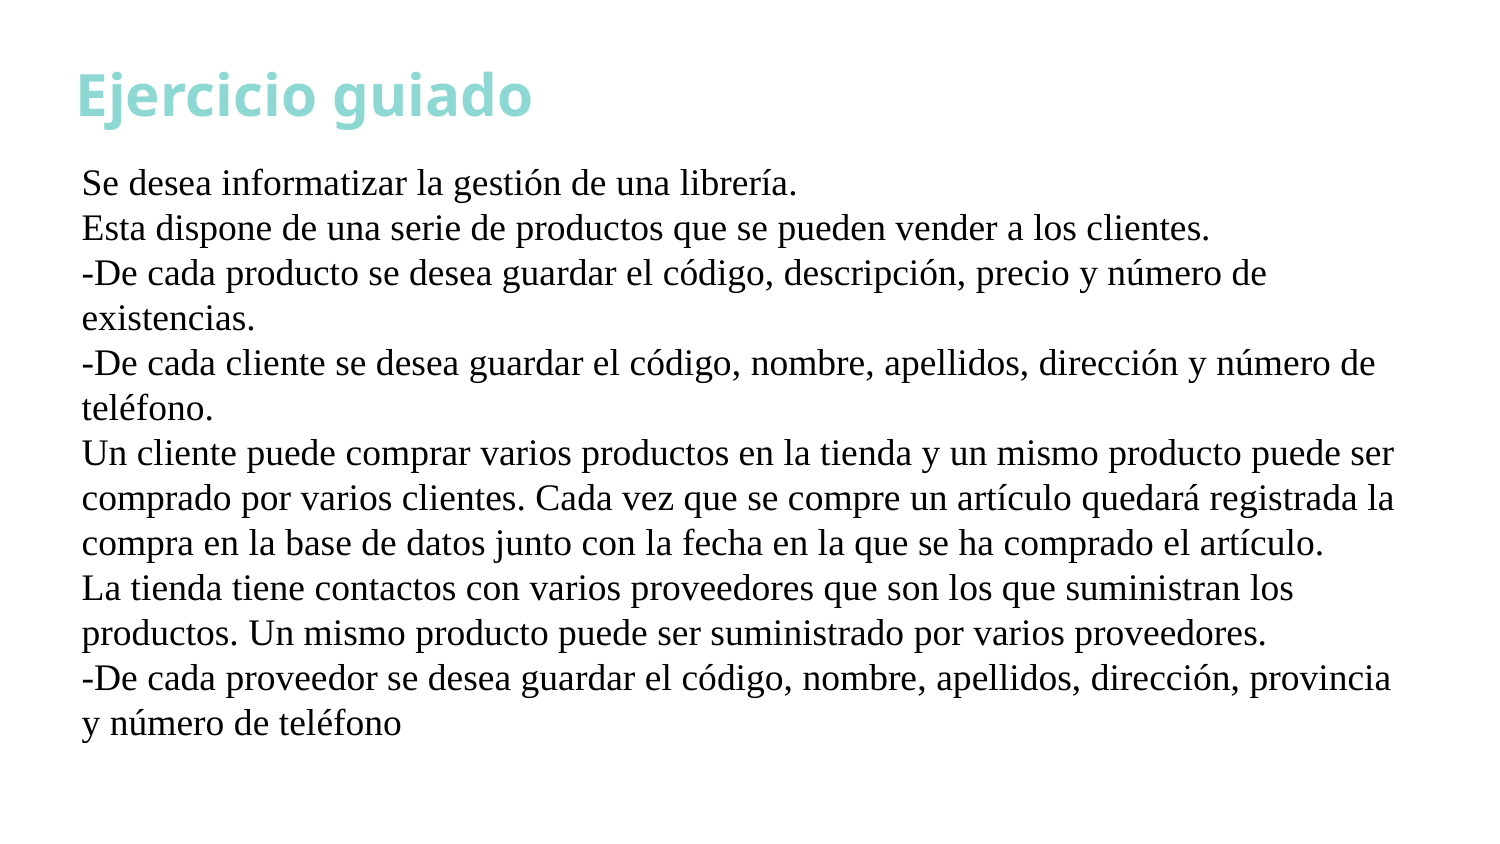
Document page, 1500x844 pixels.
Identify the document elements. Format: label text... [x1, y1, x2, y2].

text_box Se desea informatizar la gestión de una librería. Esta dispone de una serie de productos que se pueden vender a los clientes. -De cada producto se desea guardar el código, descripción, precio y número de existencias. -De cada cliente se desea guardar el código, nombre, apellidos, dirección y número de teléfono. Un cliente puede comprar varios productos en la tienda y un mismo producto puede ser comprado por varios clientes. Cada vez que se compre un artículo quedará registrada la compra en la base de datos junto con la fecha en la que se ha comprado el artículo. La tienda tiene contactos con varios proveedores que son los que suministran los productos. Un mismo producto puede ser suministrado por varios proveedores. -De cada proveedor se desea guardar el código, nombre, apellidos, dirección, provincia y número de teléfono [66, 142, 1434, 761]
title Ejercicio guiado [60, 42, 750, 160]
